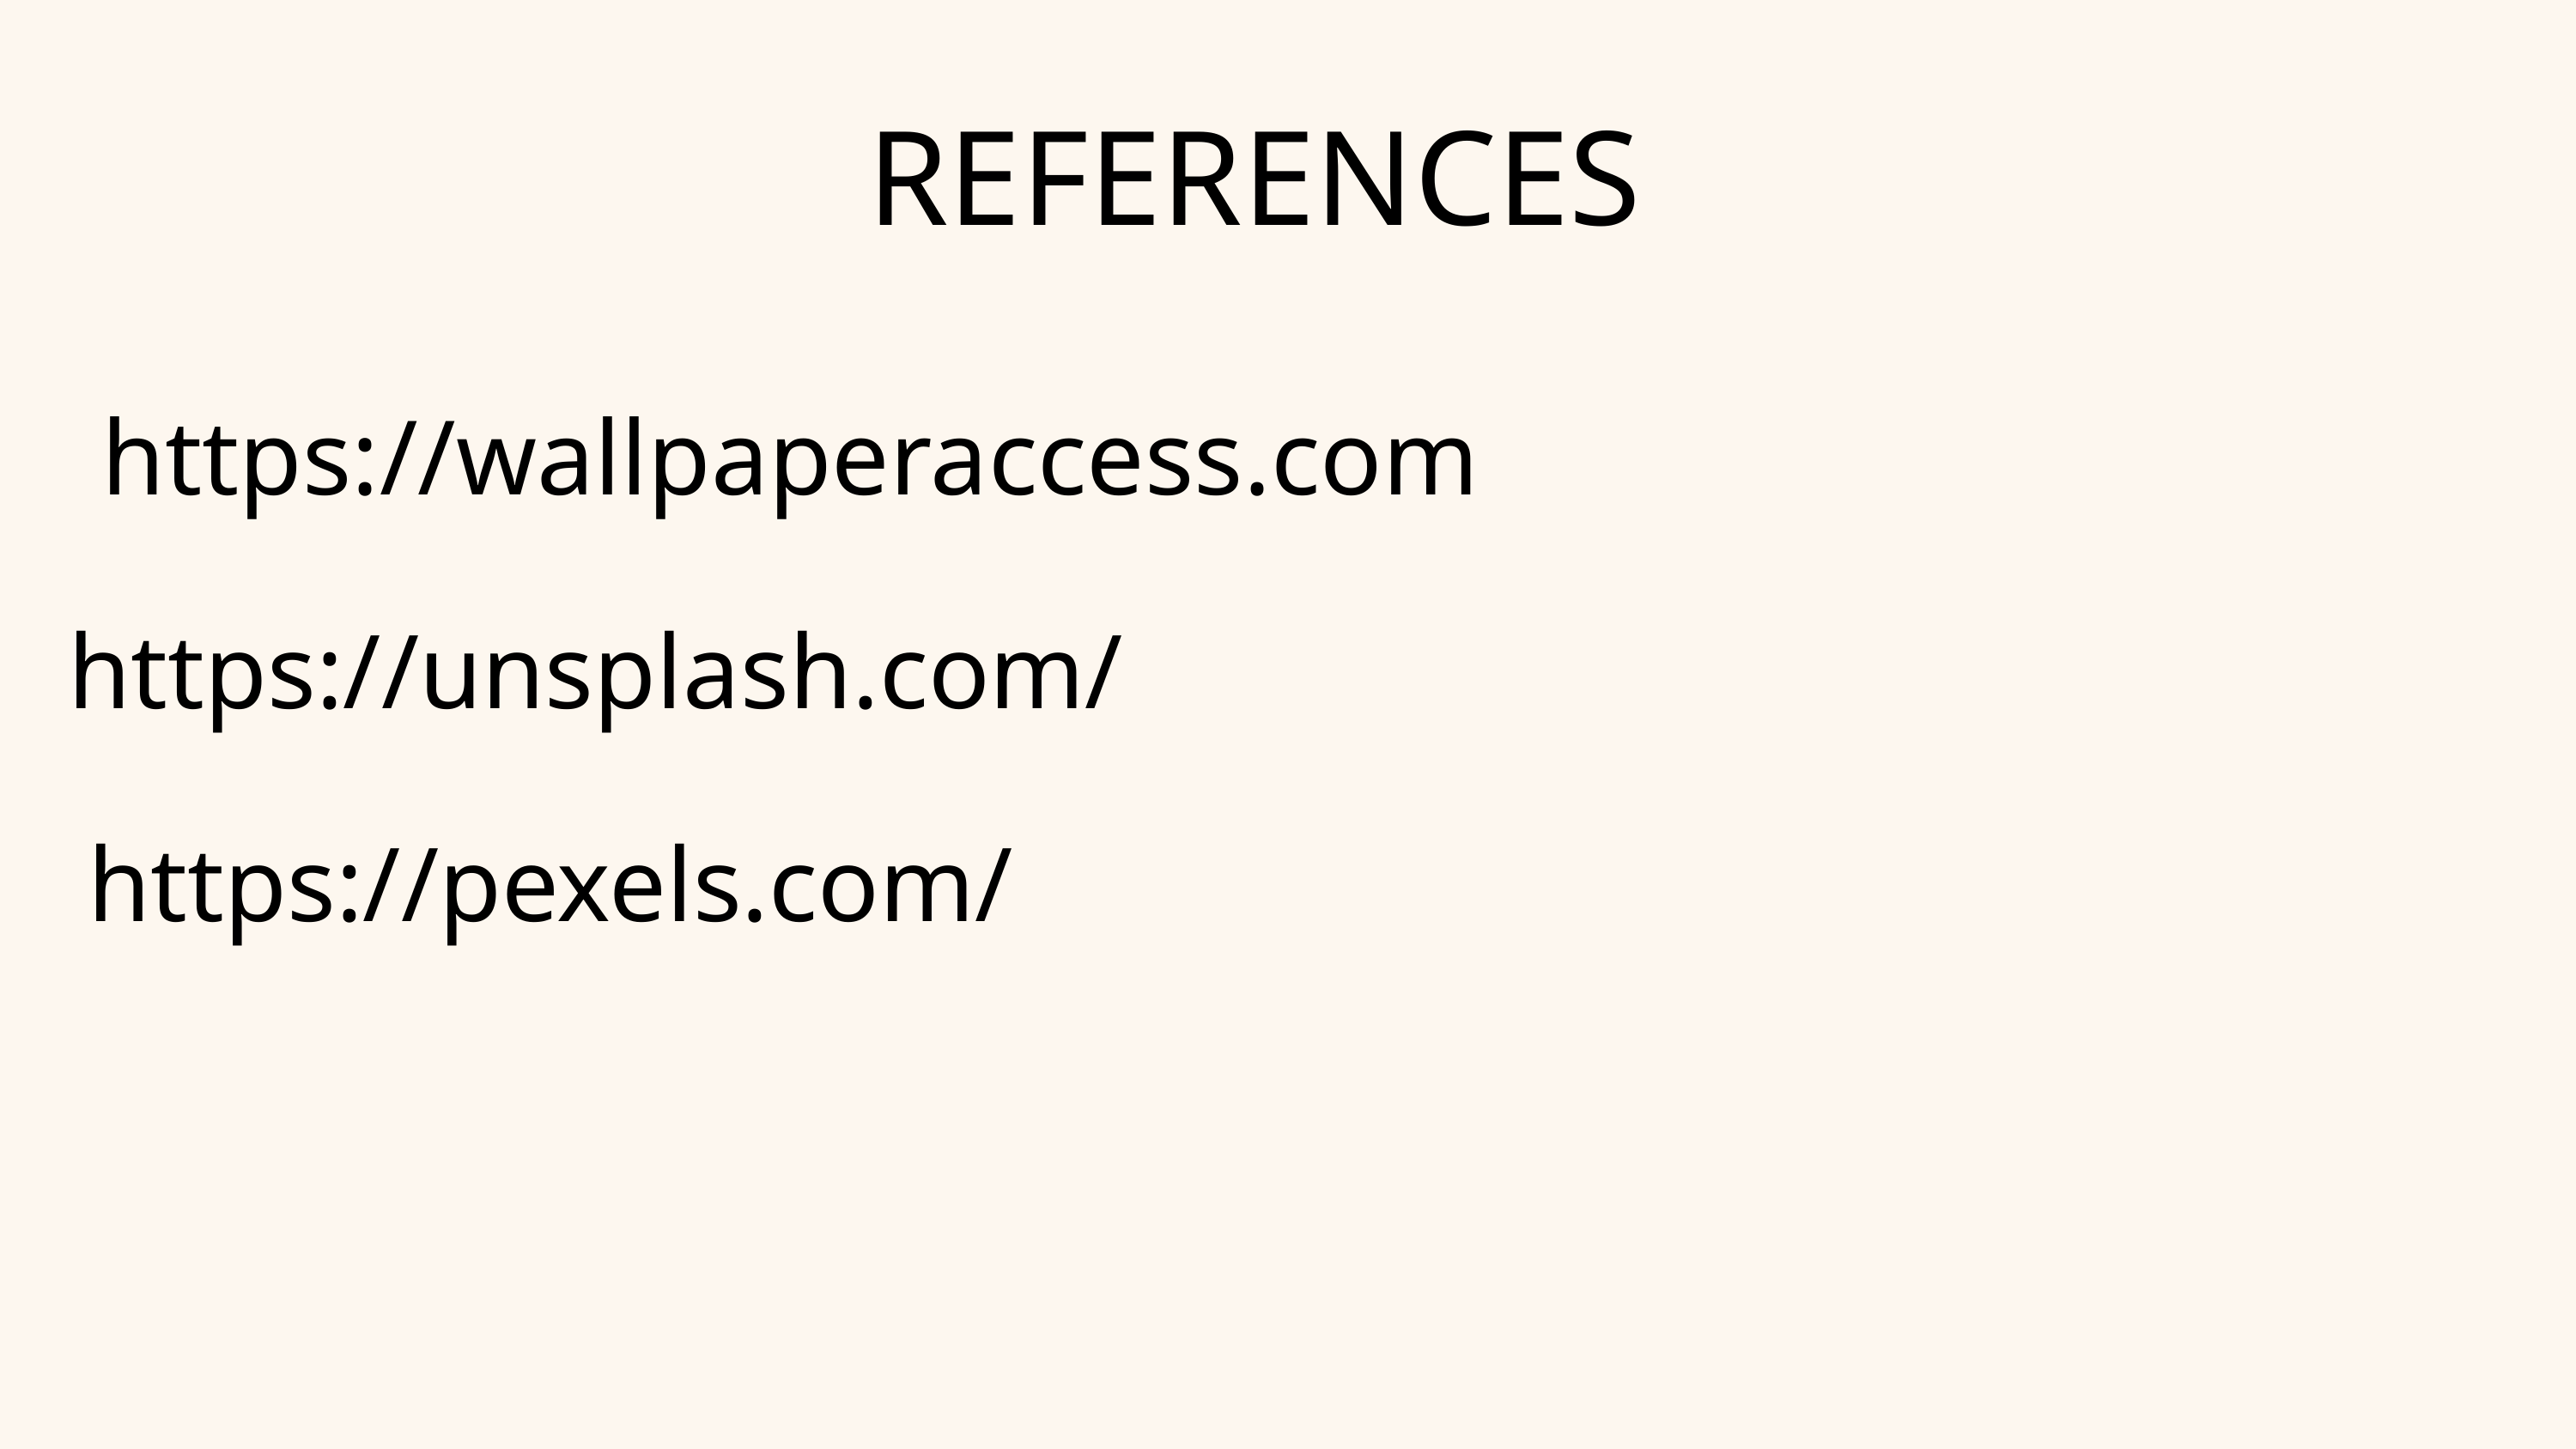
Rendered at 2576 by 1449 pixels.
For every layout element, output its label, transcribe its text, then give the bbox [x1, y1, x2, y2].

text_box https://wallpaperaccess.com [0, 227, 1583, 516]
text_box https://pexels.com/ [57, 799, 1044, 943]
text_box REFERENCES [832, 68, 1677, 252]
text_box https://unsplash.com/ [0, 586, 1496, 730]
